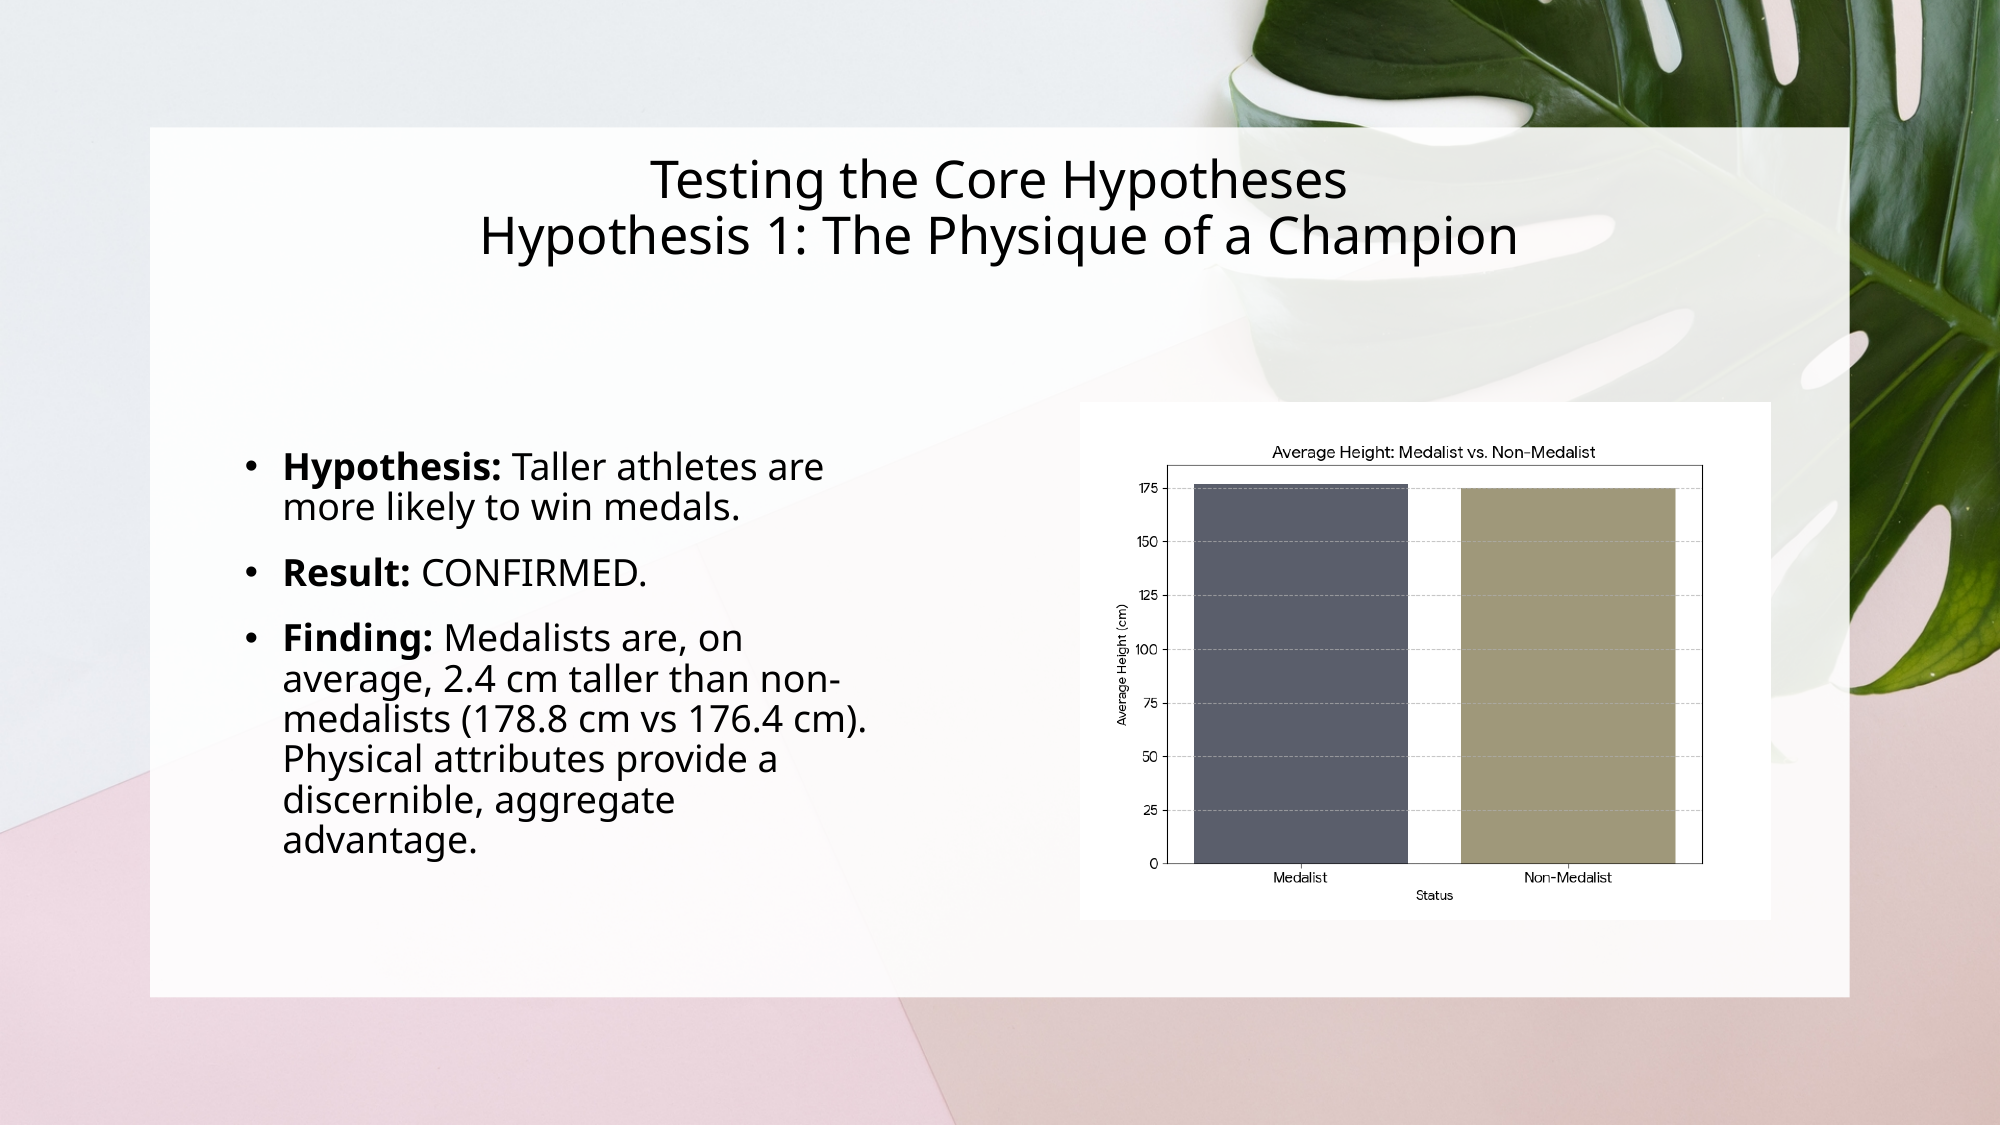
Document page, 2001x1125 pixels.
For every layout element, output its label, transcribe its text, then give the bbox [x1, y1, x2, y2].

list Hypothesis: Taller athletes are more likely to win medals. Result: CONFIRMED. Finding: Medalists are, on average, 2.4 cm taller than non-medalists (178.8 cm vs 176.4 cm). Physical attributes provide a discernible, aggregate advantage. [229, 370, 897, 952]
title Testing the Core Hypotheses Hypothesis 1: The Physique of a Champion [208, 146, 1792, 337]
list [1080, 401, 1771, 920]
picture [0, 0, 2000, 1125]
